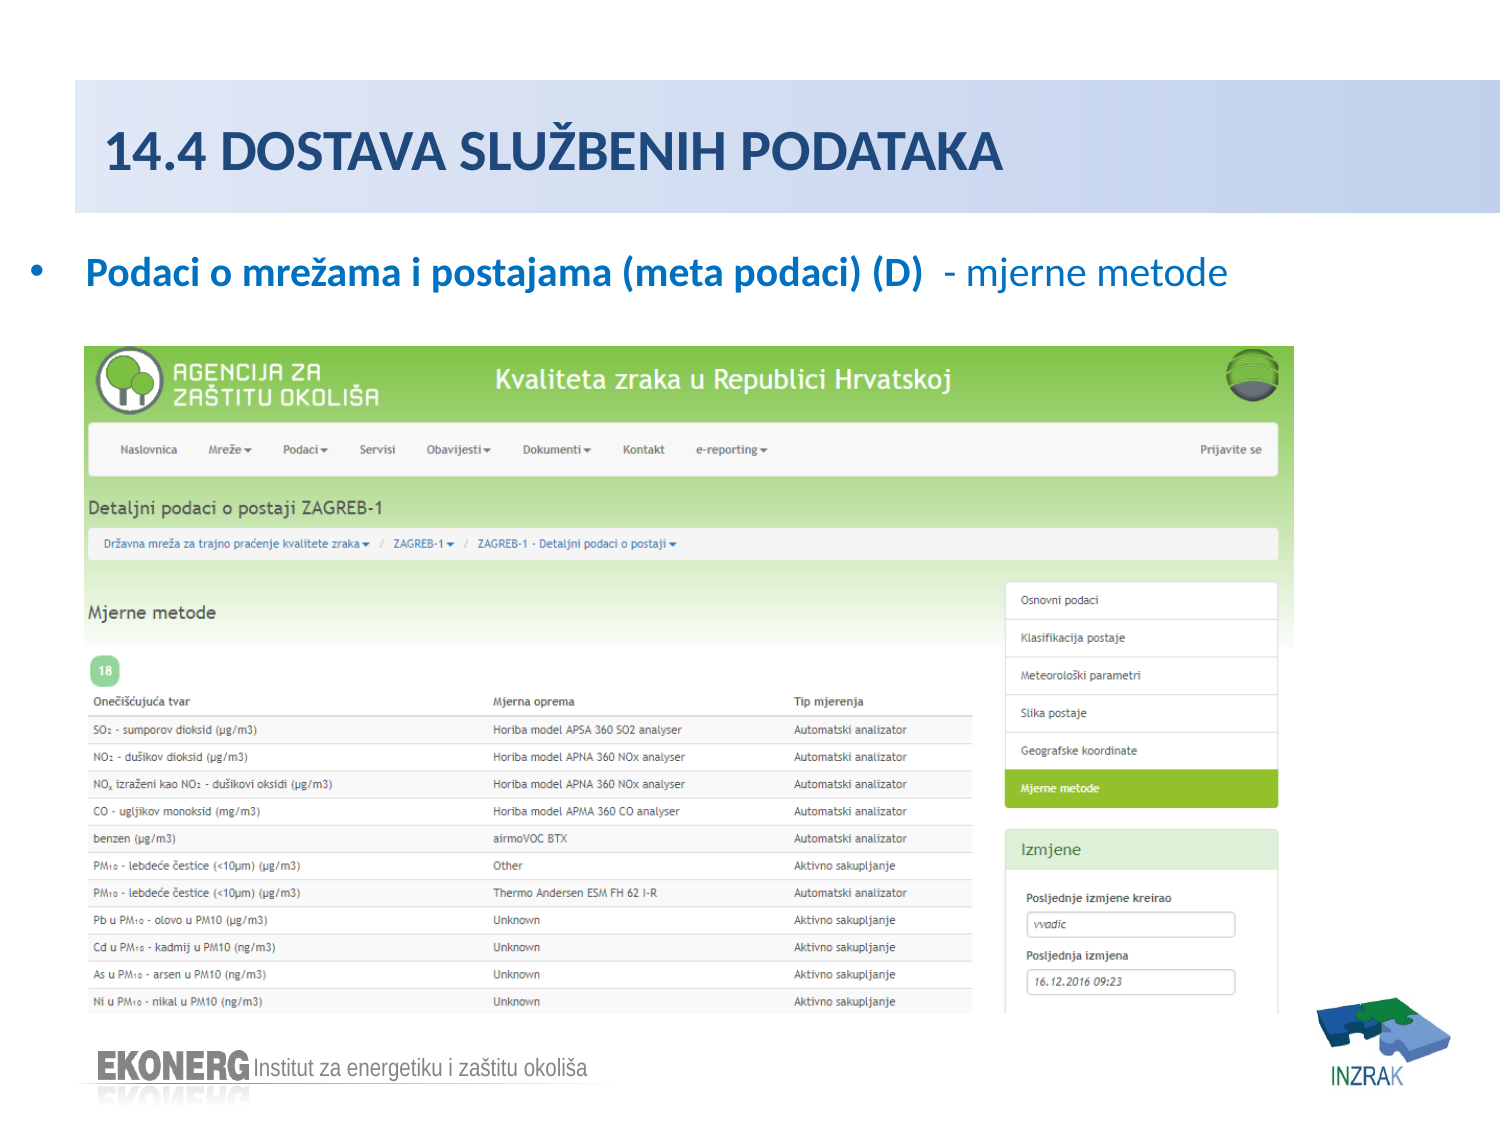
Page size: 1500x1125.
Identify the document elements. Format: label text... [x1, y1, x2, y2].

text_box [61, 1038, 636, 1112]
picture [84, 346, 1294, 1014]
text_box Podaci o mrežama i postajama (meta podaci) (D) - mjerne metode [14, 237, 1476, 317]
picture [1315, 996, 1451, 1093]
title 14.4 DOSTAVA SLUŽBENIH PODATAKA [75, 80, 1500, 213]
